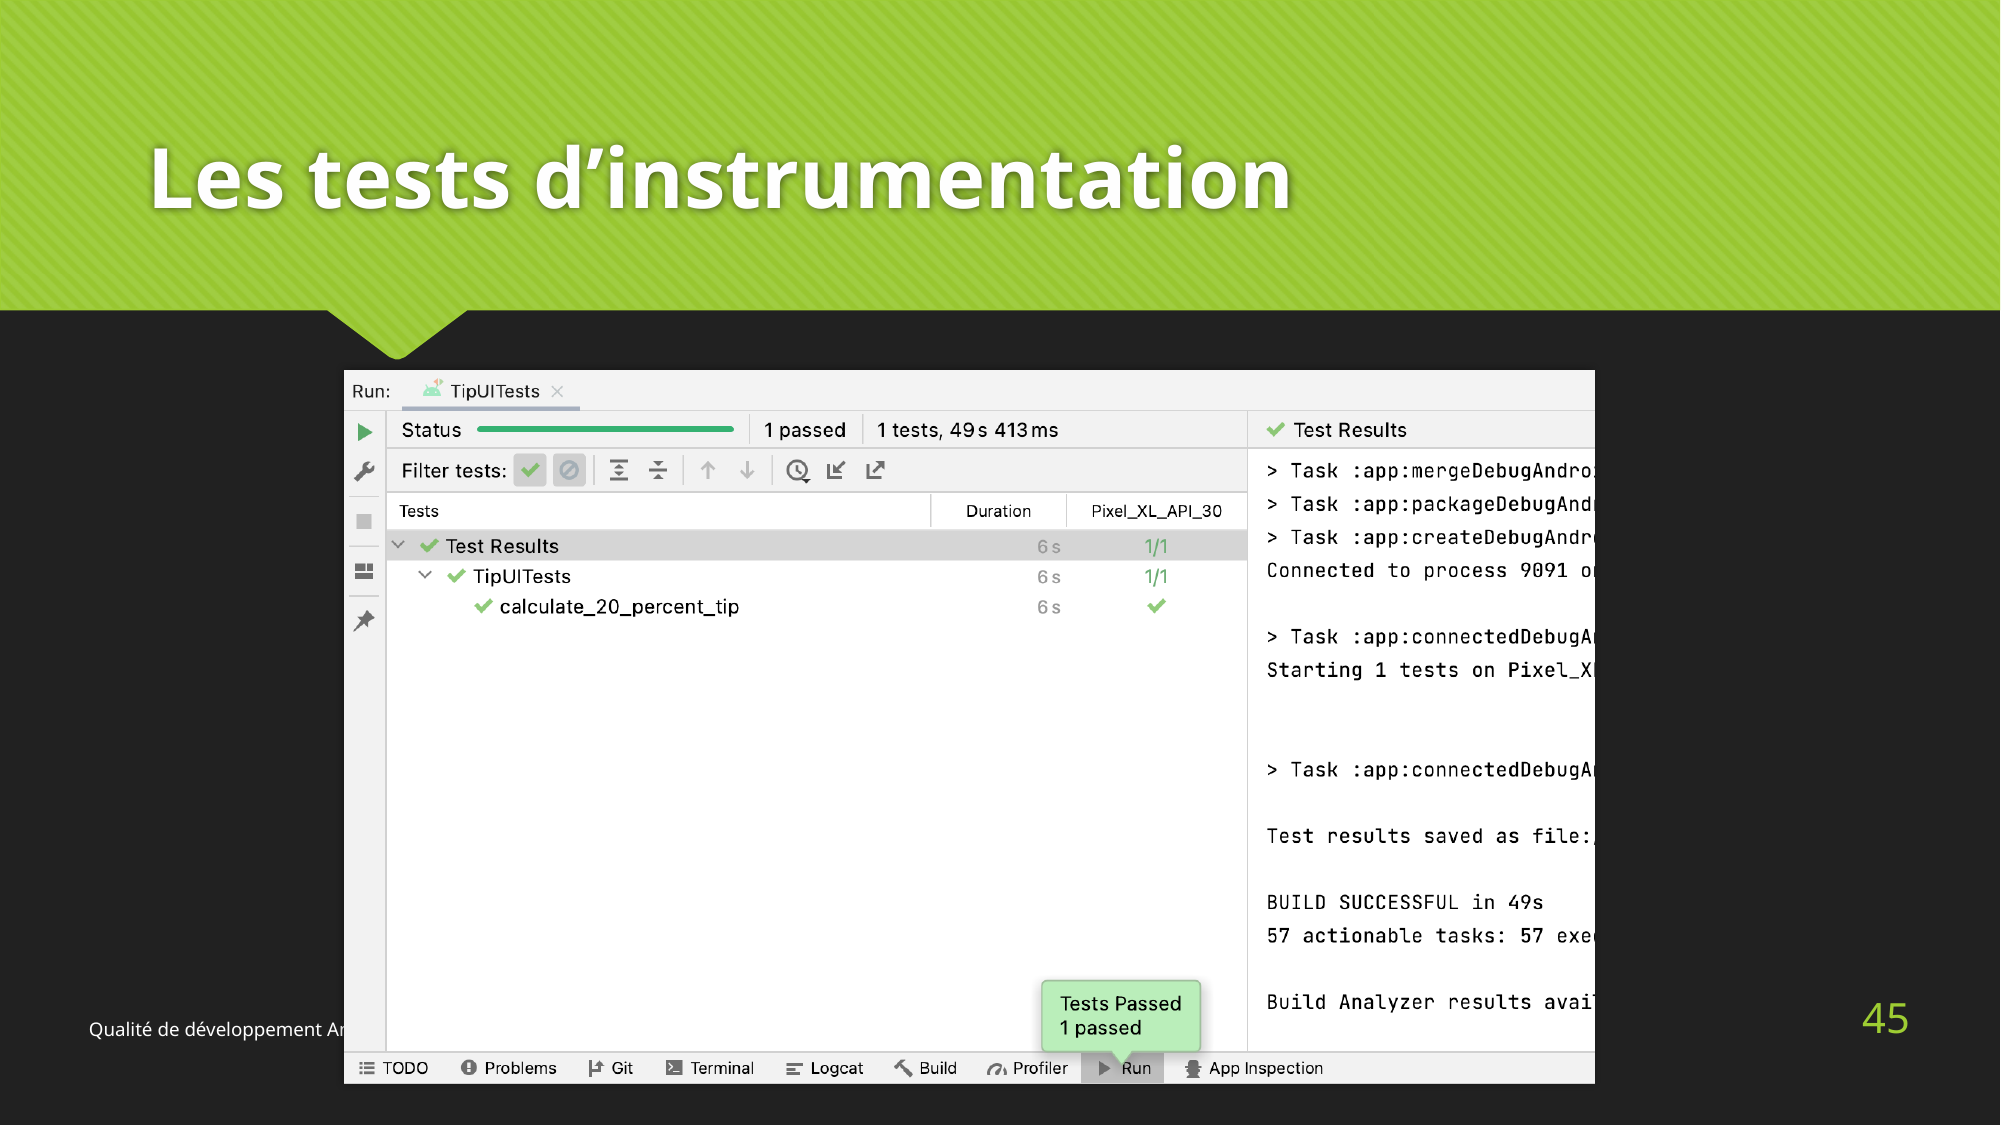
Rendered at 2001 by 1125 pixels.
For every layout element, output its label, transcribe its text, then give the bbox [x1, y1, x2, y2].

slide_number 45 [1751, 970, 1926, 1051]
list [344, 370, 1596, 1084]
title Les tests d’instrumentation [132, 73, 1868, 233]
footer Qualité de développement Android par Jocelyn CARAMAN [74, 991, 344, 1051]
